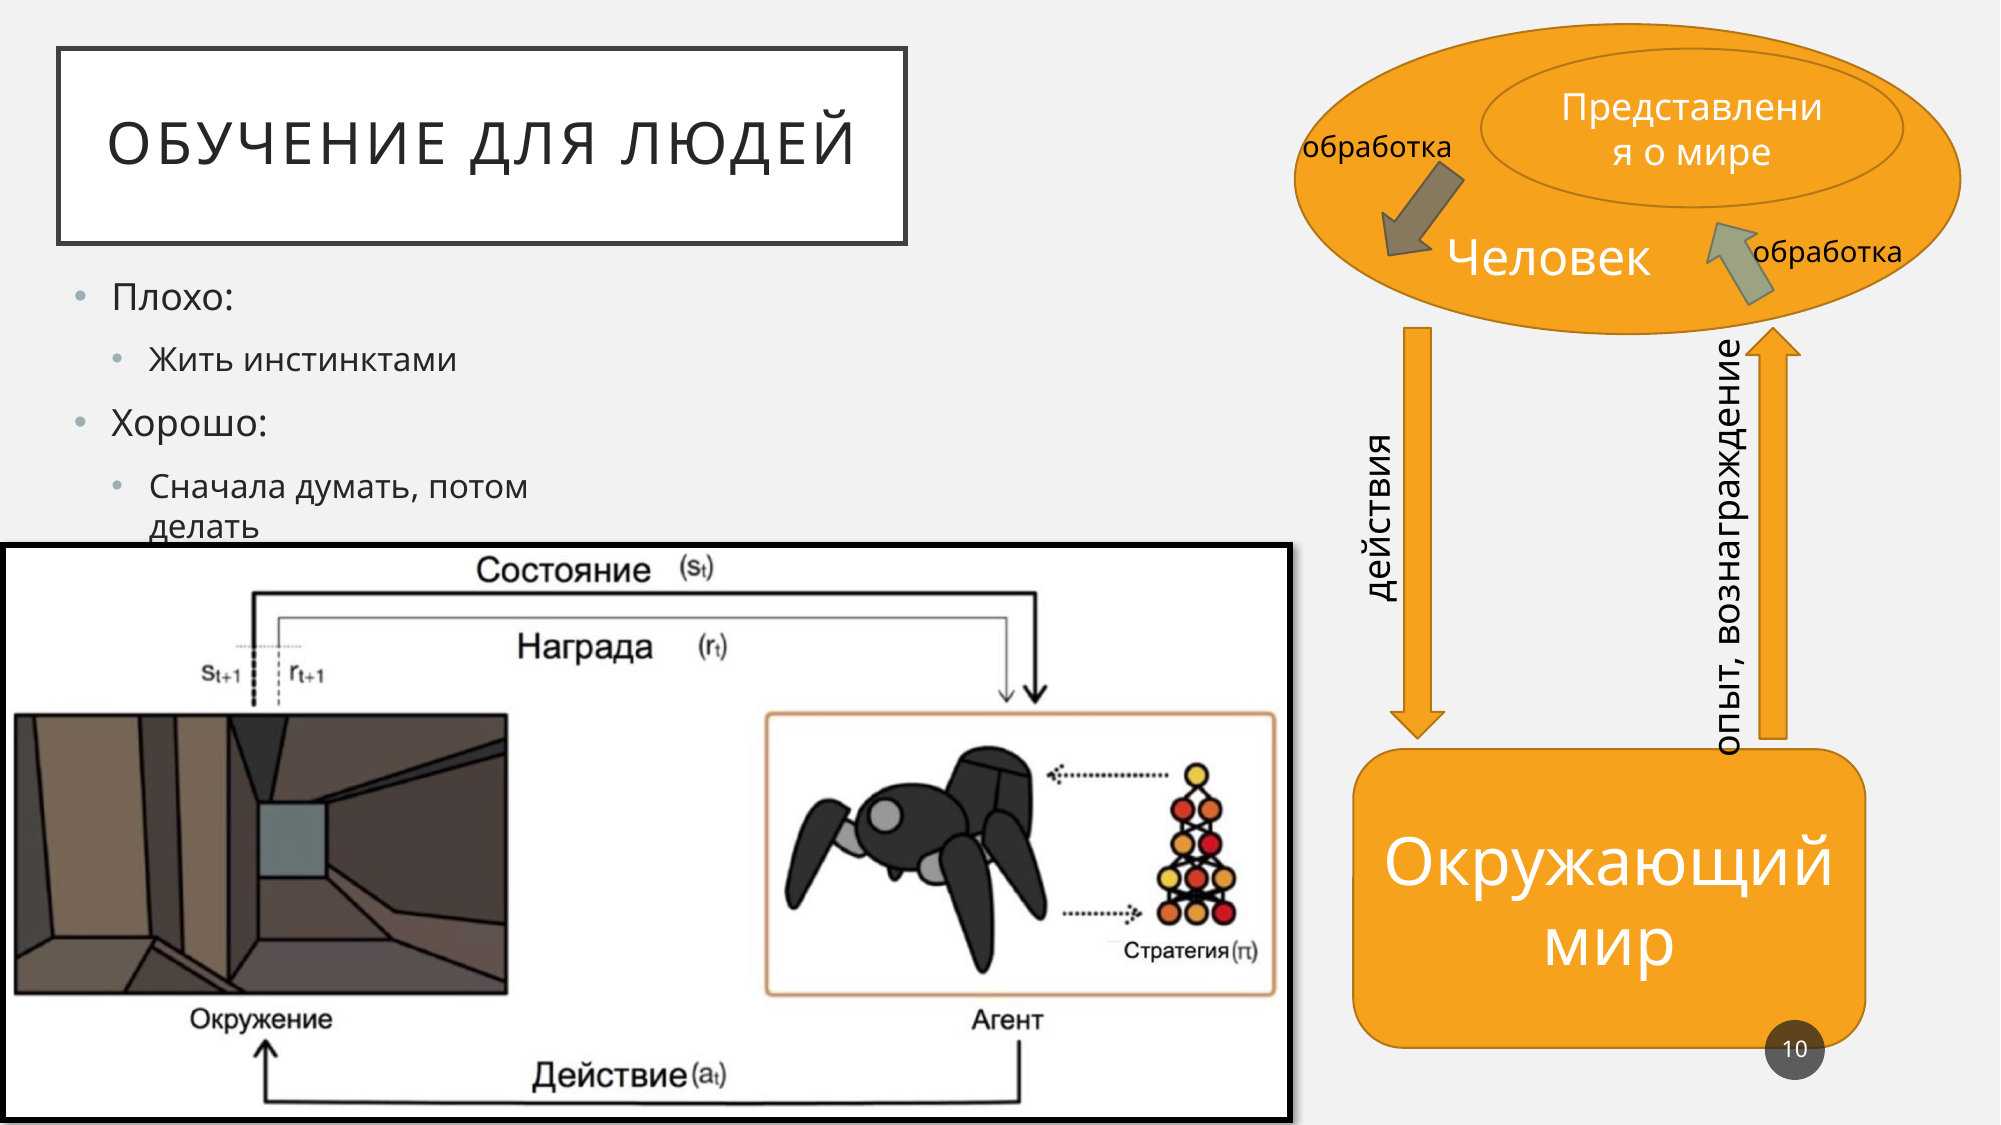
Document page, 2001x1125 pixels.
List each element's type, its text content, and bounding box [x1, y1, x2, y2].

slide_number 10 [1764, 1019, 1825, 1080]
text_box обработка [1737, 226, 1919, 277]
text_box [1706, 222, 1775, 306]
text_box Окружающий мир [1352, 748, 1867, 1049]
text_box обработка [1287, 120, 1468, 171]
text_box опыт, вознаграждение [1694, 323, 1755, 773]
text_box действия [1344, 418, 1405, 618]
list Плохо: Жить инстинктами Хорошо: Сначала думать, потом делать [58, 265, 625, 540]
title Обучение для людей [56, 46, 908, 246]
text_box [1389, 326, 1446, 740]
text_box [1755, 327, 1801, 740]
text_box [1381, 171, 1465, 257]
text_box [1293, 23, 1962, 336]
text_box Представления о мире [1480, 47, 1905, 209]
text_box Человек [1431, 217, 1668, 293]
picture [6, 547, 1287, 1117]
